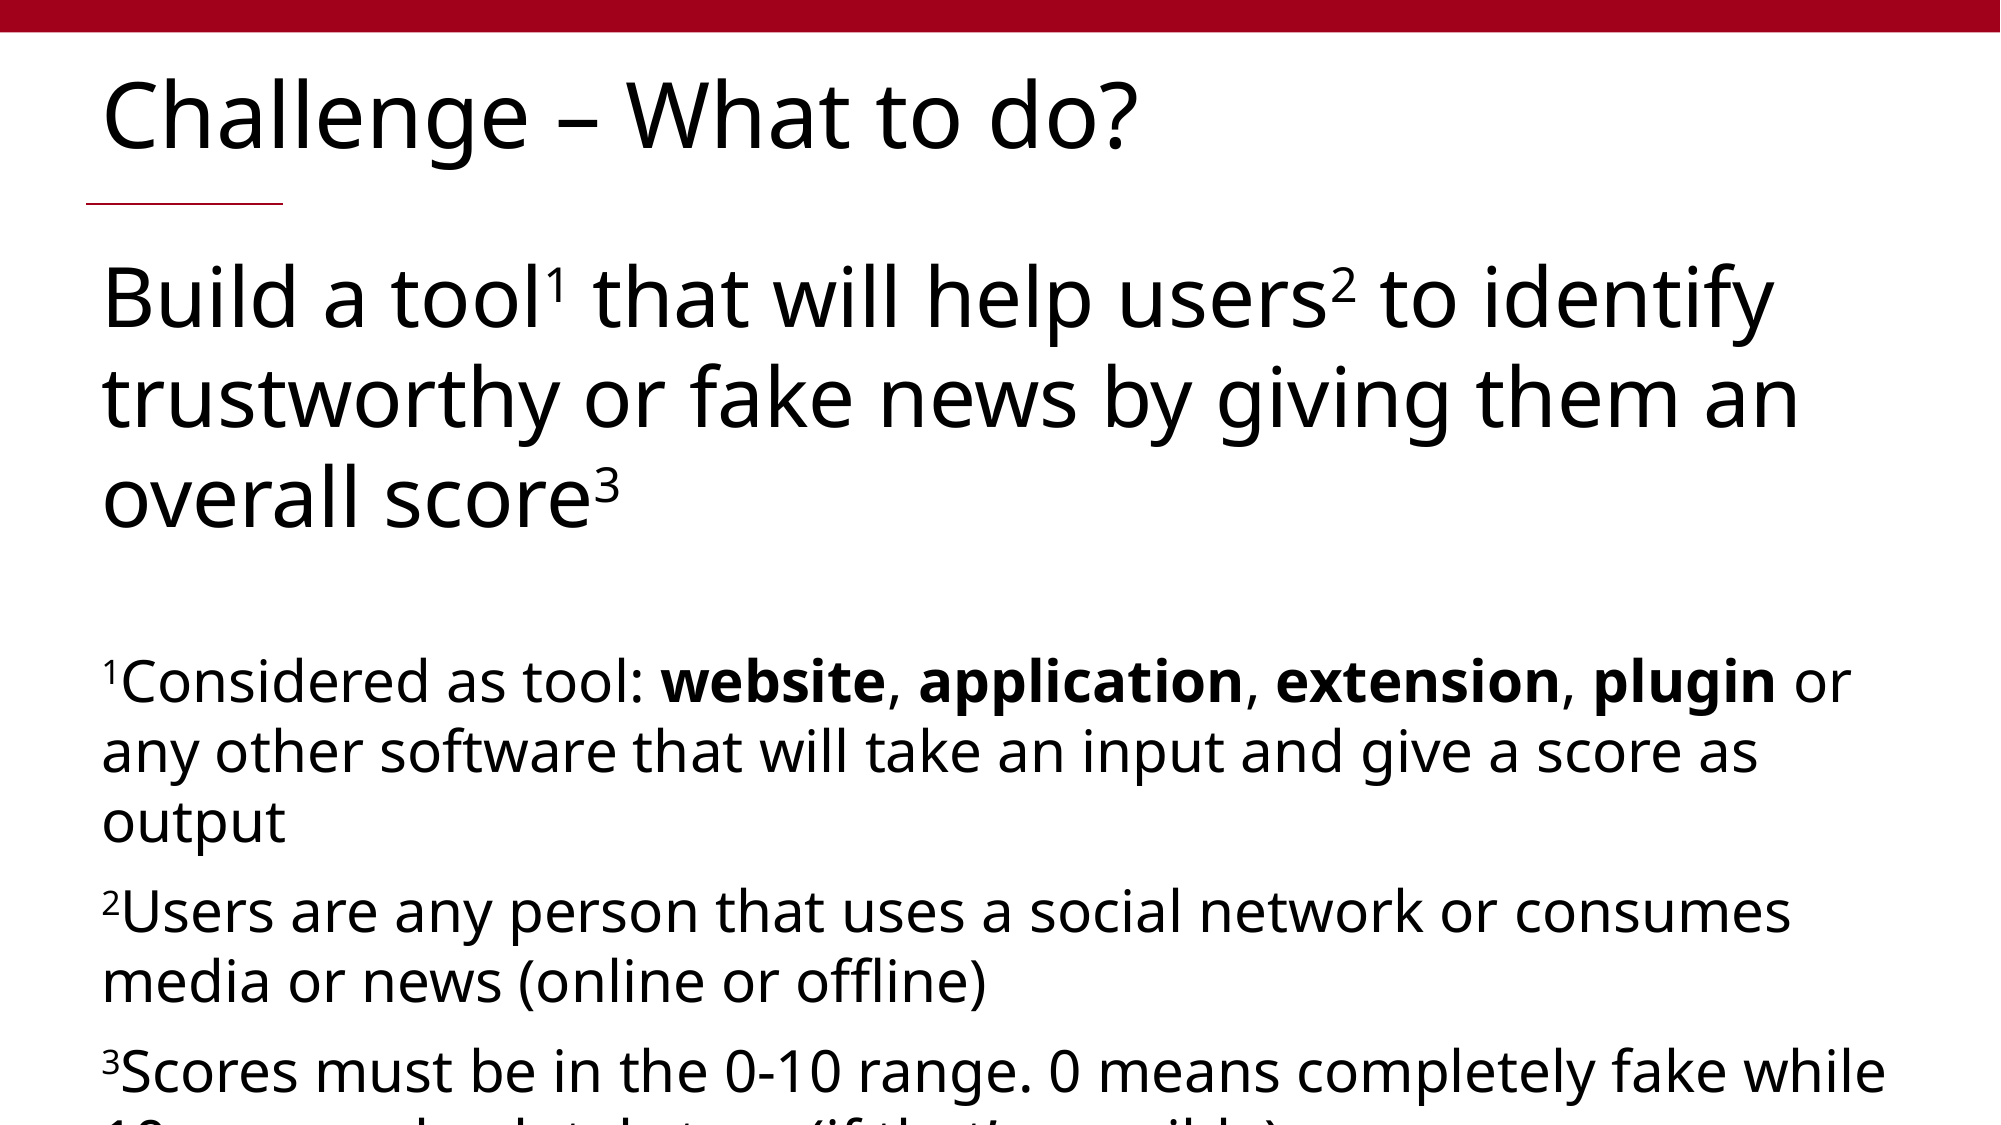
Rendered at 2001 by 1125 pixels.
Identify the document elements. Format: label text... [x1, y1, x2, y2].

text_box Build a tool1 that will help users2 to identify trustworthy or fake news by giving them an overall score3 1Considered as tool: website, application, extension, plugin or any other software that will take an input and give a score as output 2Users are any person that uses a social network or consumes media or news (online or offline) 3Scores must be in the 0-10 range. 0 means completely fake while 10 means absolutely true (if that’s possible) [86, 236, 1963, 1125]
text_box [0, 0, 2000, 34]
title Challenge – What to do? [86, 32, 1847, 205]
